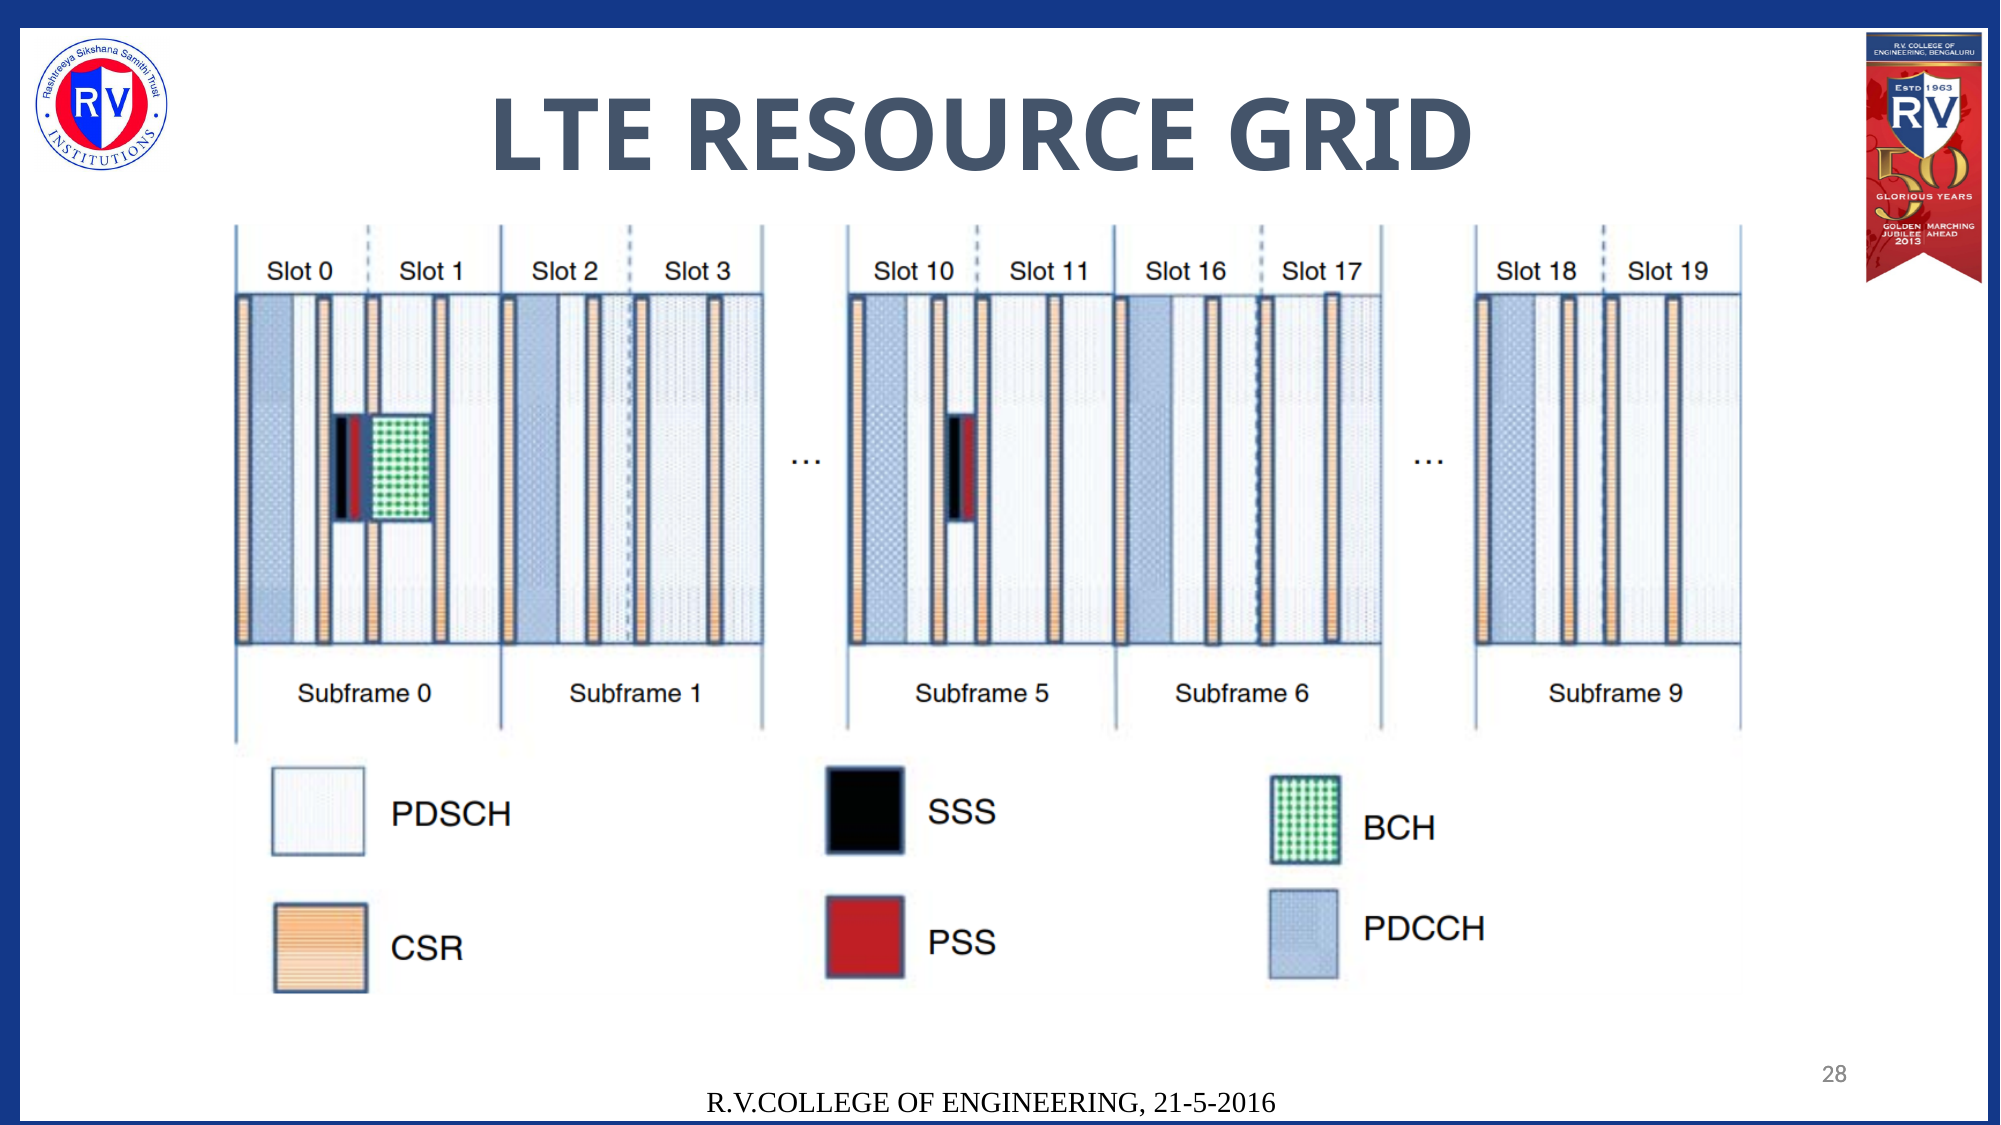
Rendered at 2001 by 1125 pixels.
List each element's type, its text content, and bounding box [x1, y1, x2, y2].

picture [190, 191, 1775, 1019]
text_box R.V.COLLEGE OF ENGINEERING, 21-5-2016 [691, 1075, 1487, 1125]
text_box 28 [1412, 1042, 1863, 1103]
picture [1862, 29, 1987, 296]
text_box LTE RESOURCE GRID [211, 62, 1755, 191]
text_box [3, 11, 2000, 1125]
picture [34, 36, 170, 172]
